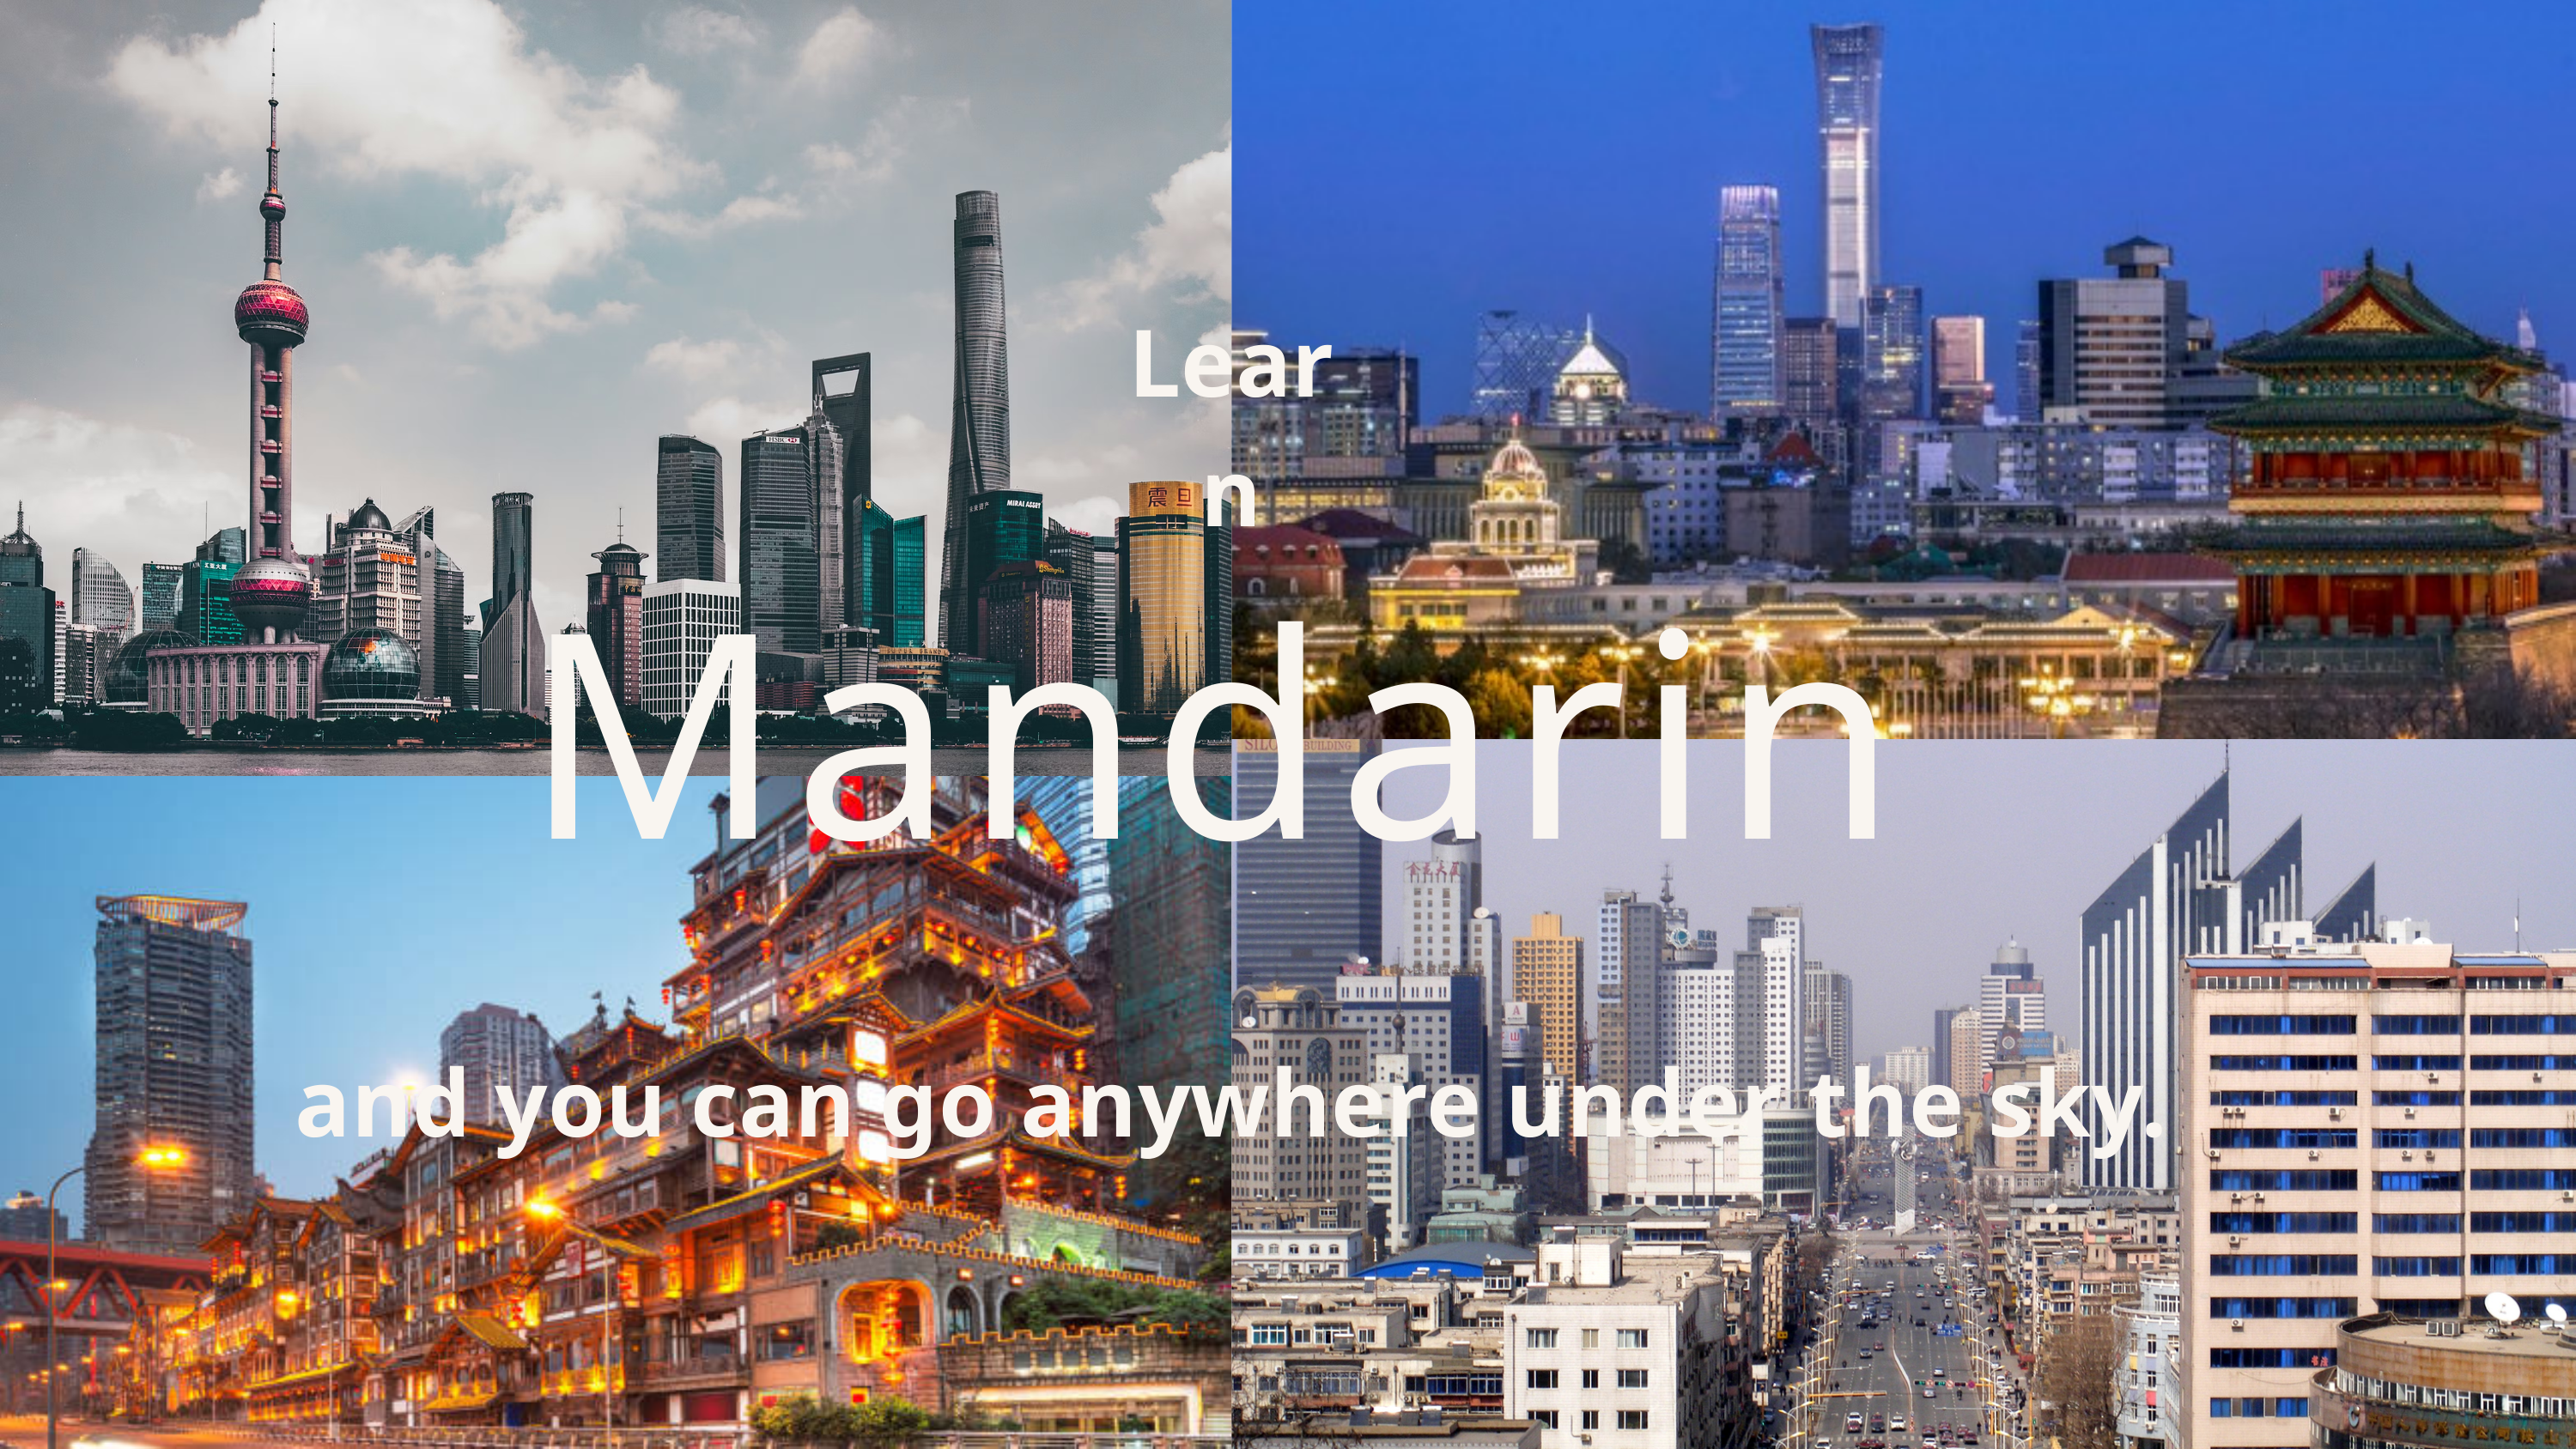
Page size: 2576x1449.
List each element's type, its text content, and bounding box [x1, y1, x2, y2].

text_box and you can go anywhere under the sky. [88, 1025, 2375, 1155]
text_box [0, 0, 1231, 776]
text_box [1231, 0, 2576, 739]
text_box [1231, 739, 2576, 1449]
text_box [0, 776, 1231, 1449]
text_box Learn [1102, 285, 1362, 546]
text_box Mandarin [69, 553, 2355, 897]
